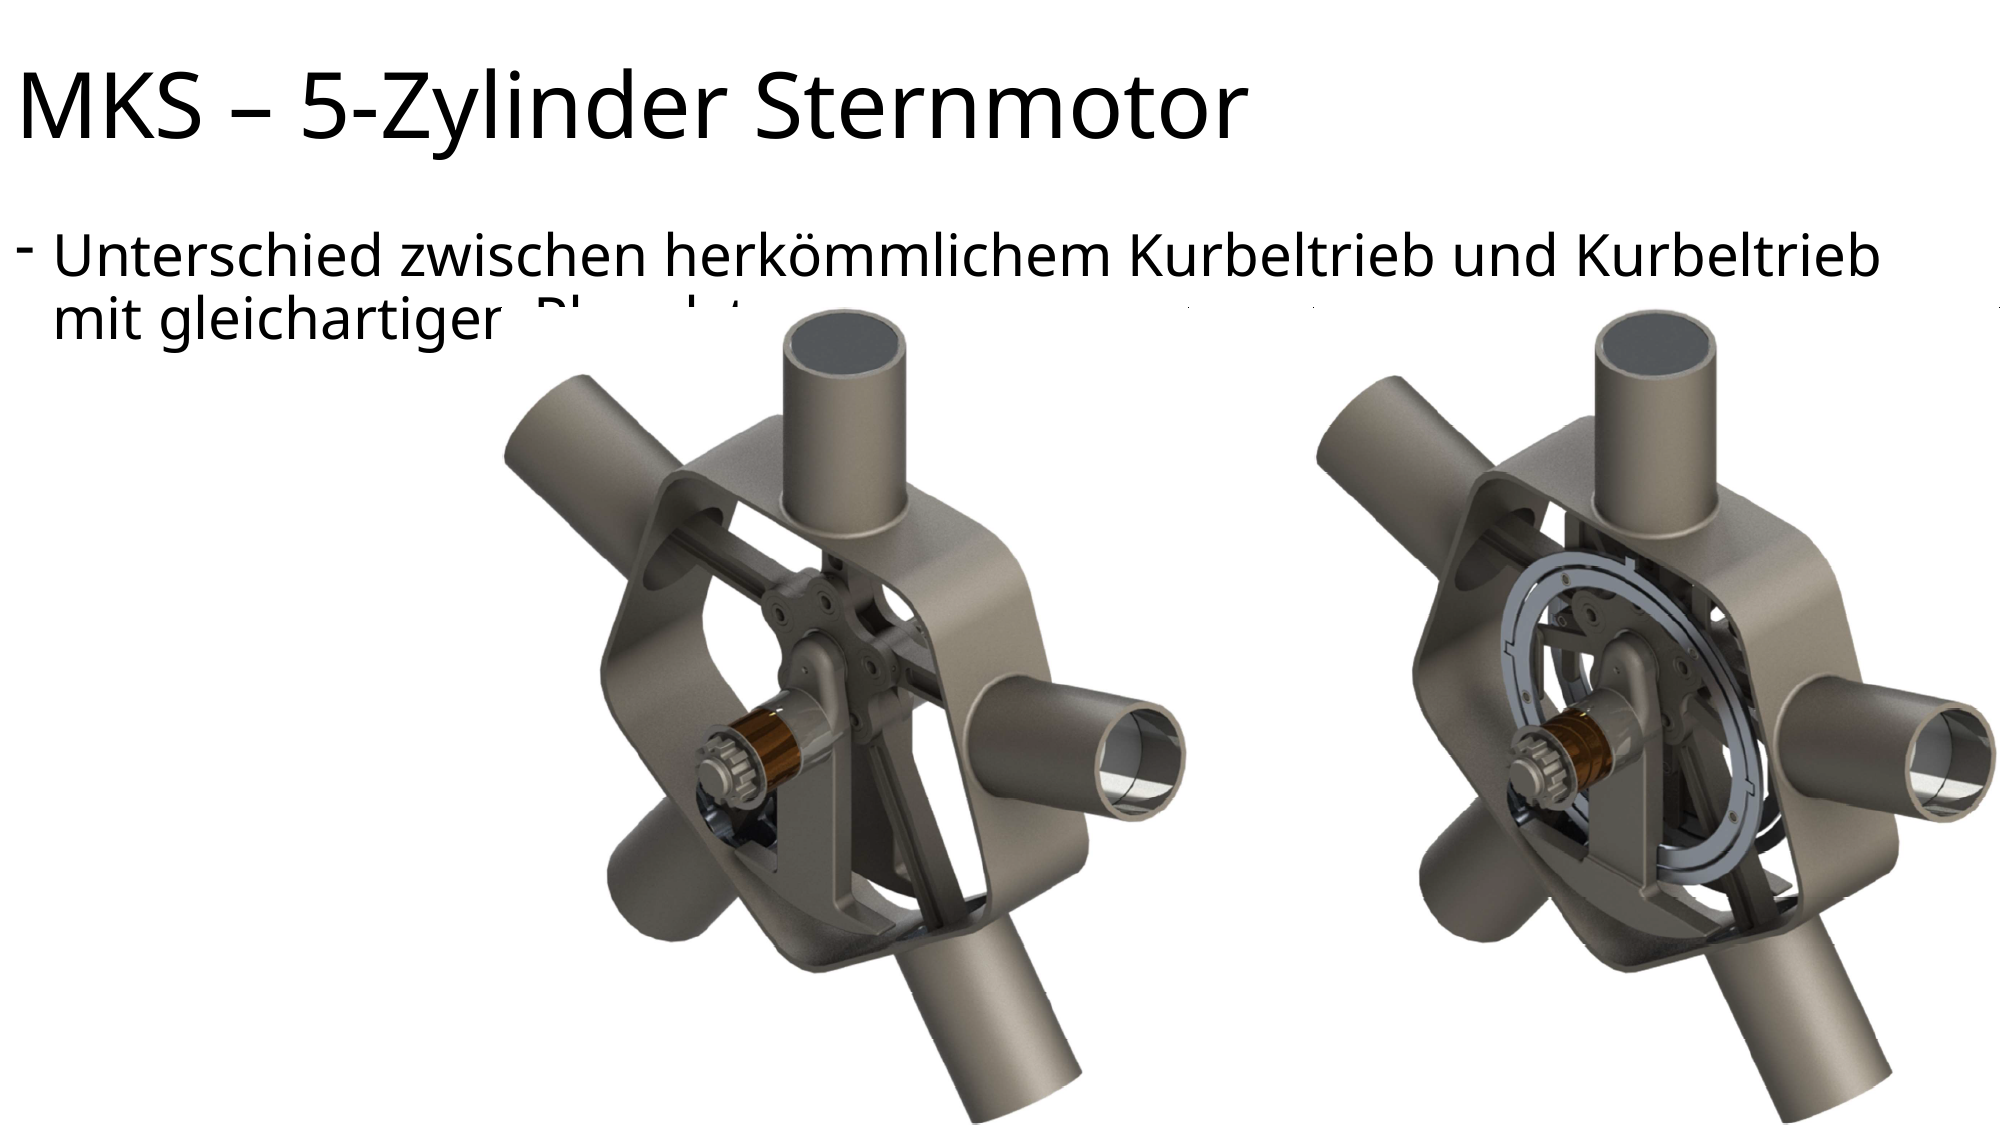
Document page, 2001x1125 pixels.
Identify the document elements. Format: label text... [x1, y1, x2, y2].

picture [1313, 307, 2000, 1125]
picture [501, 307, 1189, 1125]
list Unterschied zwischen herkömmlichem Kurbeltrieb und Kurbeltrieb mit gleichartigen Pleuelstangen [0, 218, 2000, 841]
title MKS – 5-Zylinder Sternmotor [0, 0, 2000, 218]
